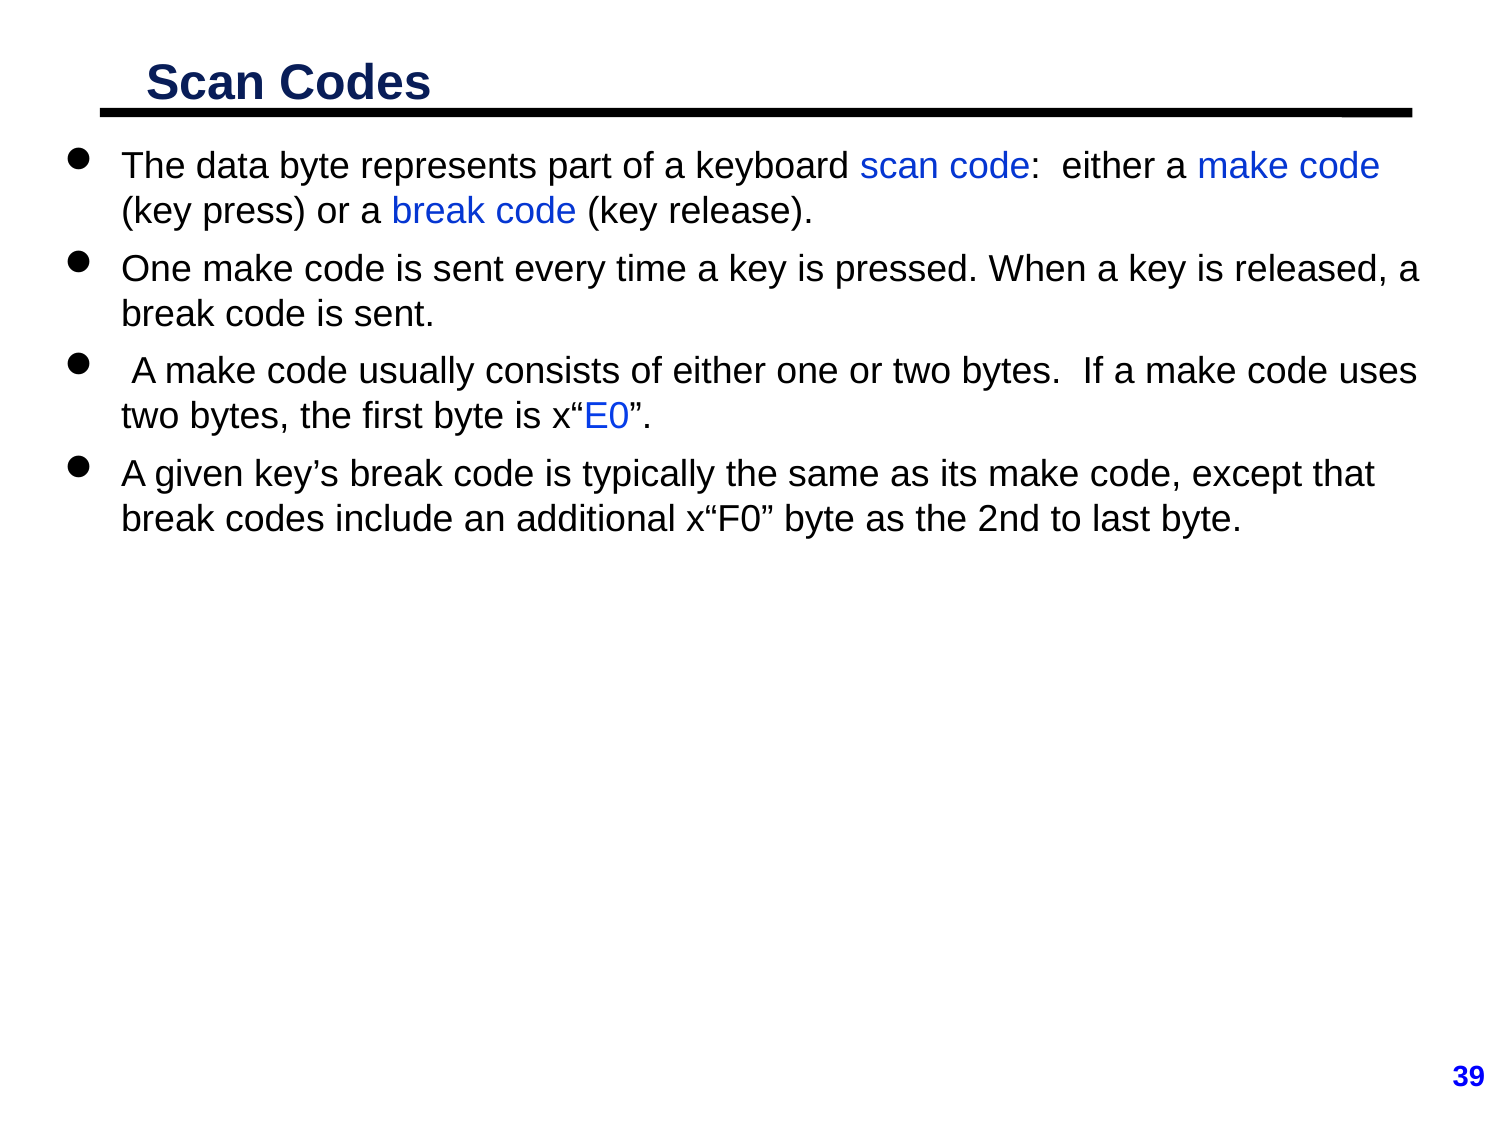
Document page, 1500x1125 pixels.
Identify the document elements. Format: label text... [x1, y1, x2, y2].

text_box The data byte represents part of a keyboard scan code: either a make code (key press) or a break code (key release). One make code is sent every time a key is pressed. When a key is released, a break code is sent. A make code usually consists of either one or two bytes. If a make code uses two bytes, the first byte is x“E0”. A given key’s break code is typically the same as its make code, except that break codes include an additional x“F0” byte as the 2nd to last byte. [17, 134, 1436, 547]
text_box Scan Codes [131, 50, 1294, 90]
text_box 39 [1187, 1049, 1500, 1125]
